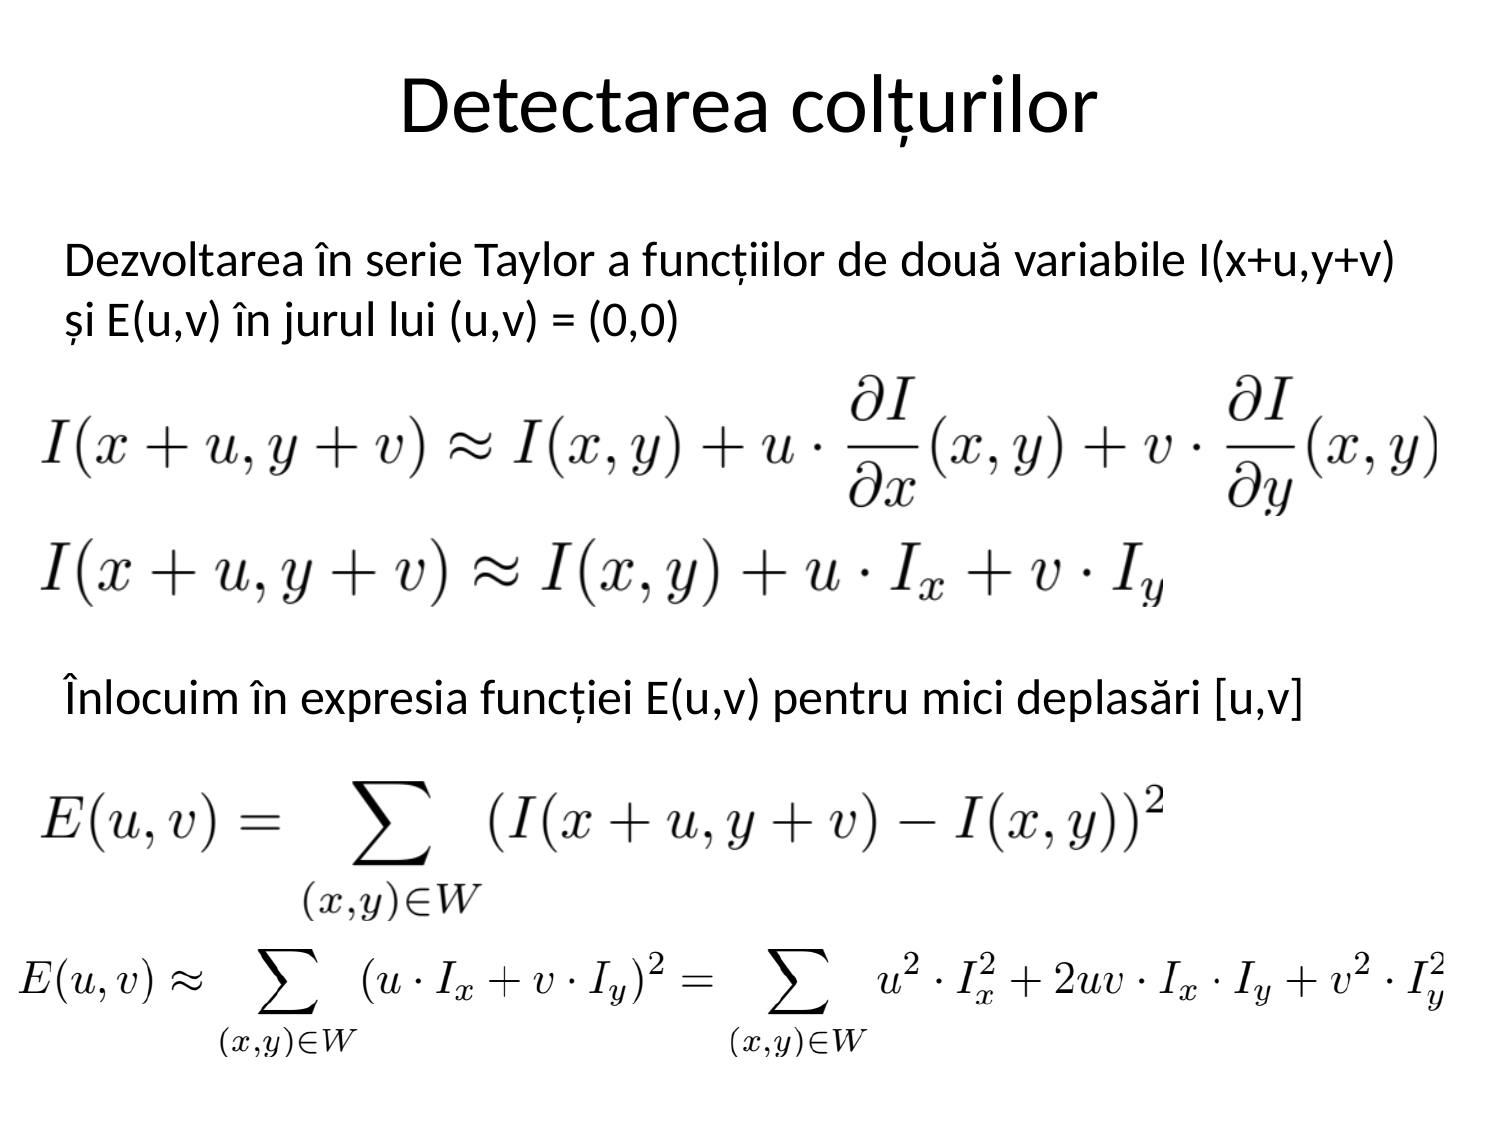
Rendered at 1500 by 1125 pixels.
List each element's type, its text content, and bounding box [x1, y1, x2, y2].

picture [40, 374, 1437, 516]
picture [40, 537, 1164, 607]
text_box Înlocuim în expresia funcției E(u,v) pentru mici deplasări [u,v] [50, 657, 1500, 732]
picture [40, 780, 1164, 922]
picture [18, 948, 1444, 1058]
text_box Detectarea colțurilor [0, 5, 1500, 193]
text_box Dezvoltarea în serie Taylor a funcțiilor de două variabile I(x+u,y+v) și E(u,v) în jurul lui (u,v) = (0,0) [50, 219, 1443, 355]
